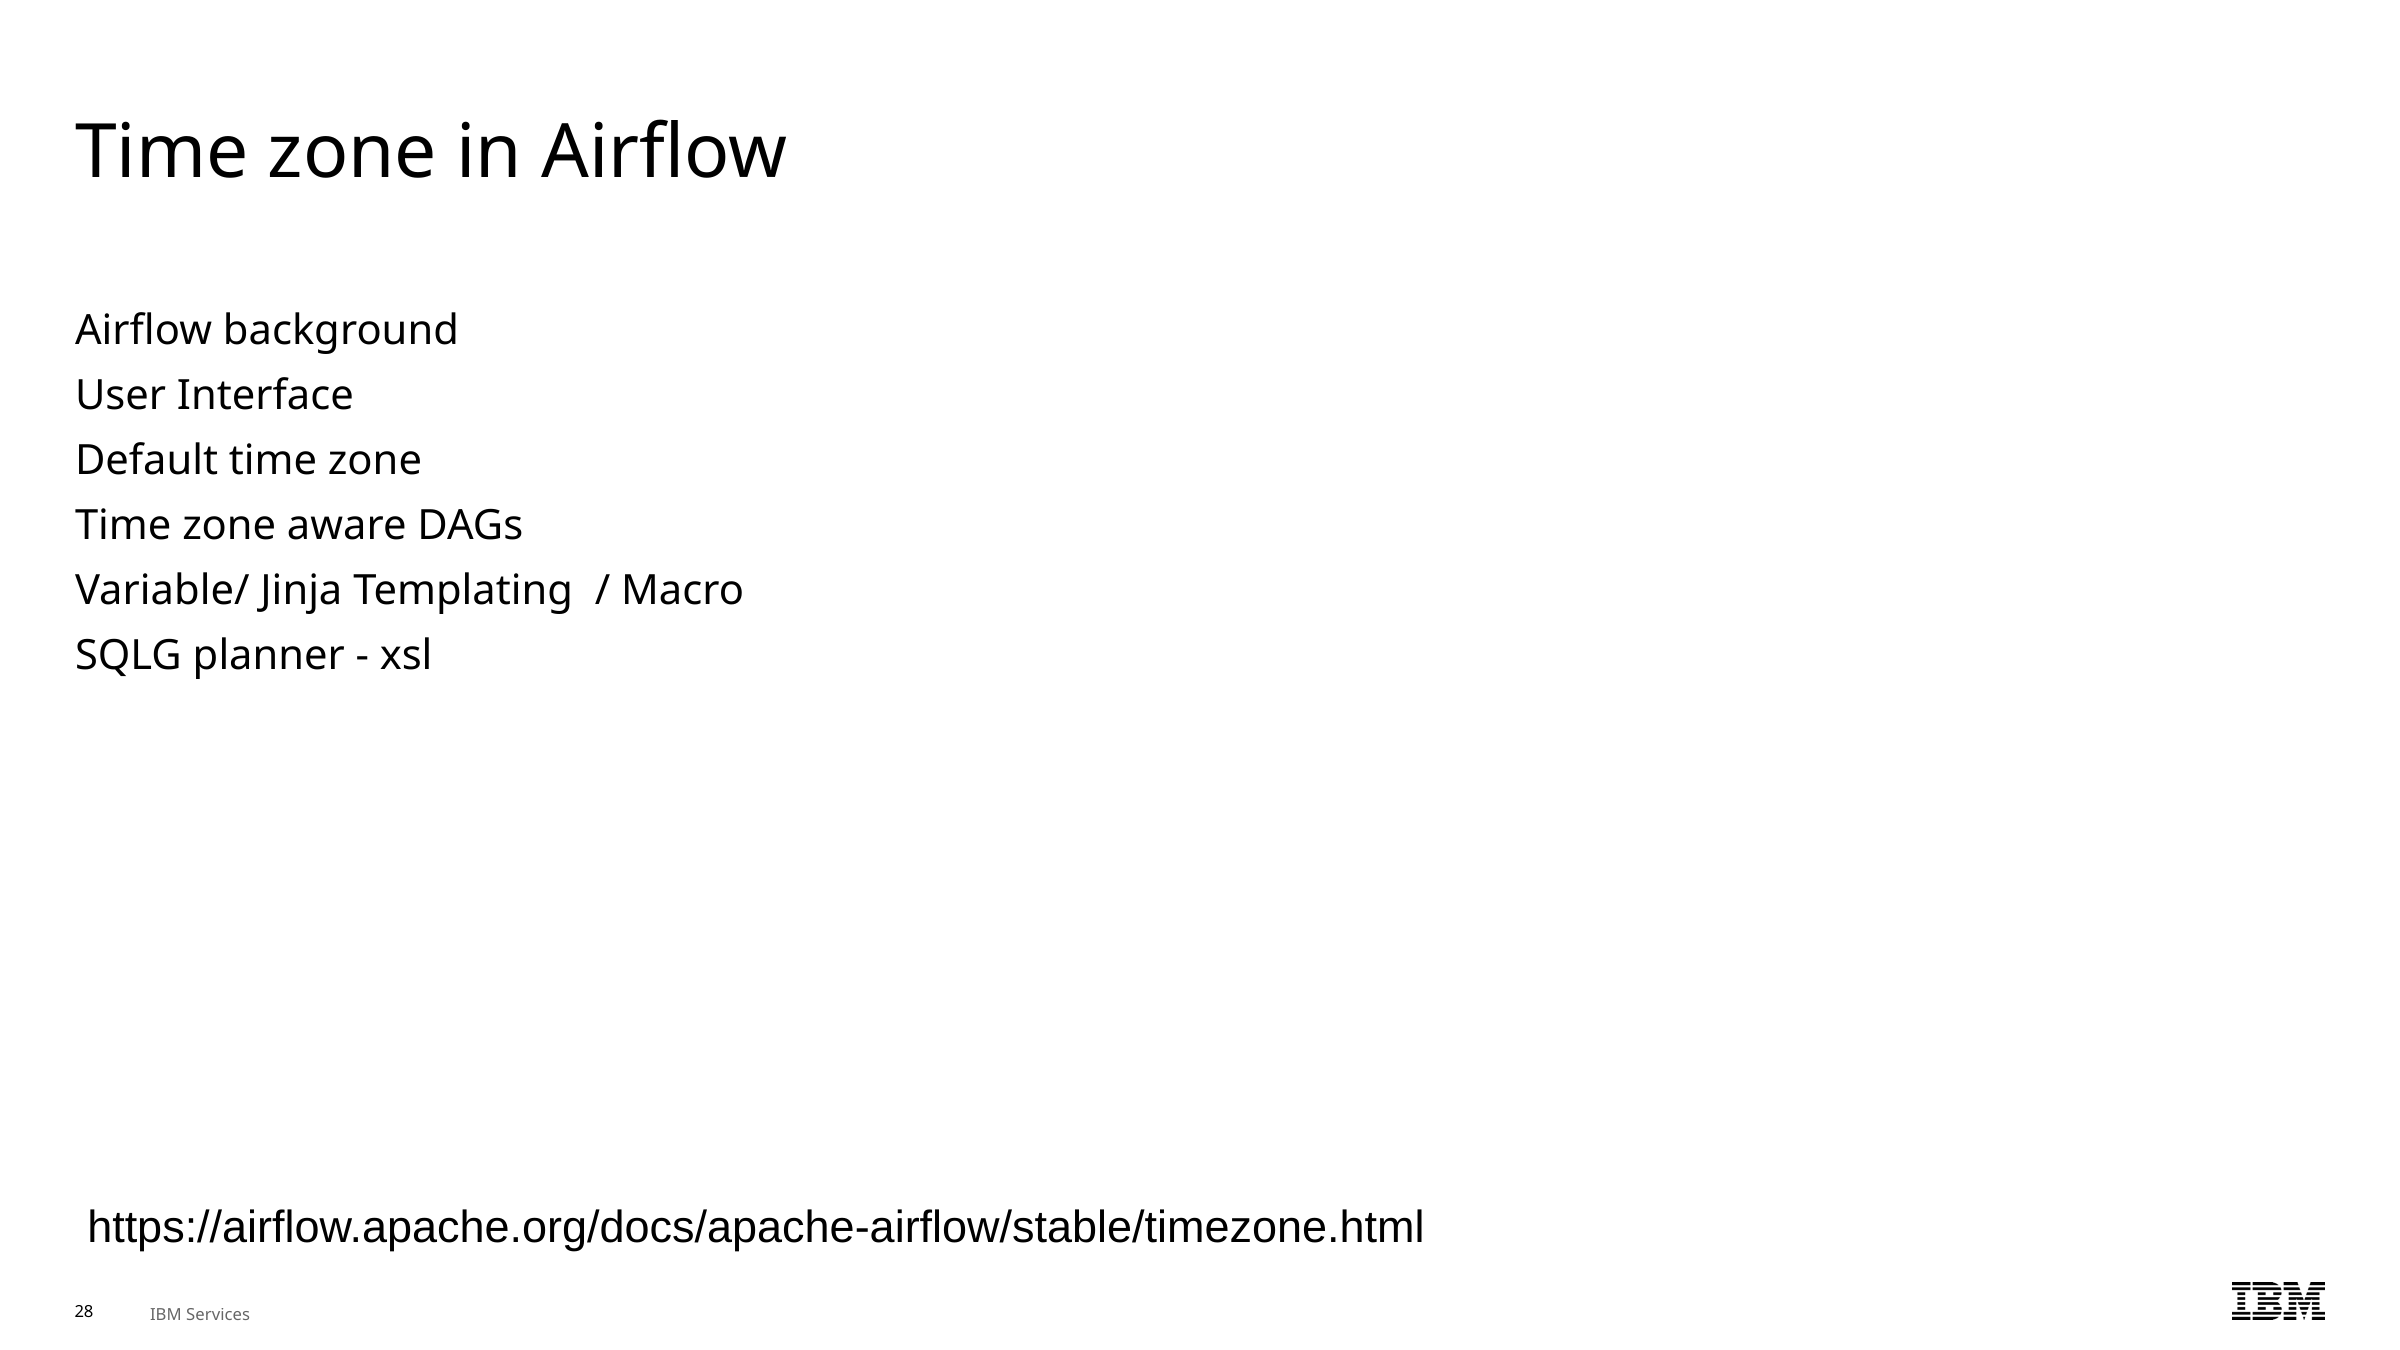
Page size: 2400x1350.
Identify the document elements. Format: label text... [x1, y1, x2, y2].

text_box https://airflow.apache.org/docs/apache-airflow/stable/timezone.html [72, 1190, 1909, 1259]
title Time zone in Airflow [75, 90, 2308, 216]
picture [2232, 1282, 2325, 1320]
list Airflow background User Interface Default time zone Time zone aware DAGs Variable/ Jinja Templating / Macro SQLG planner - xsl [75, 262, 2308, 1203]
